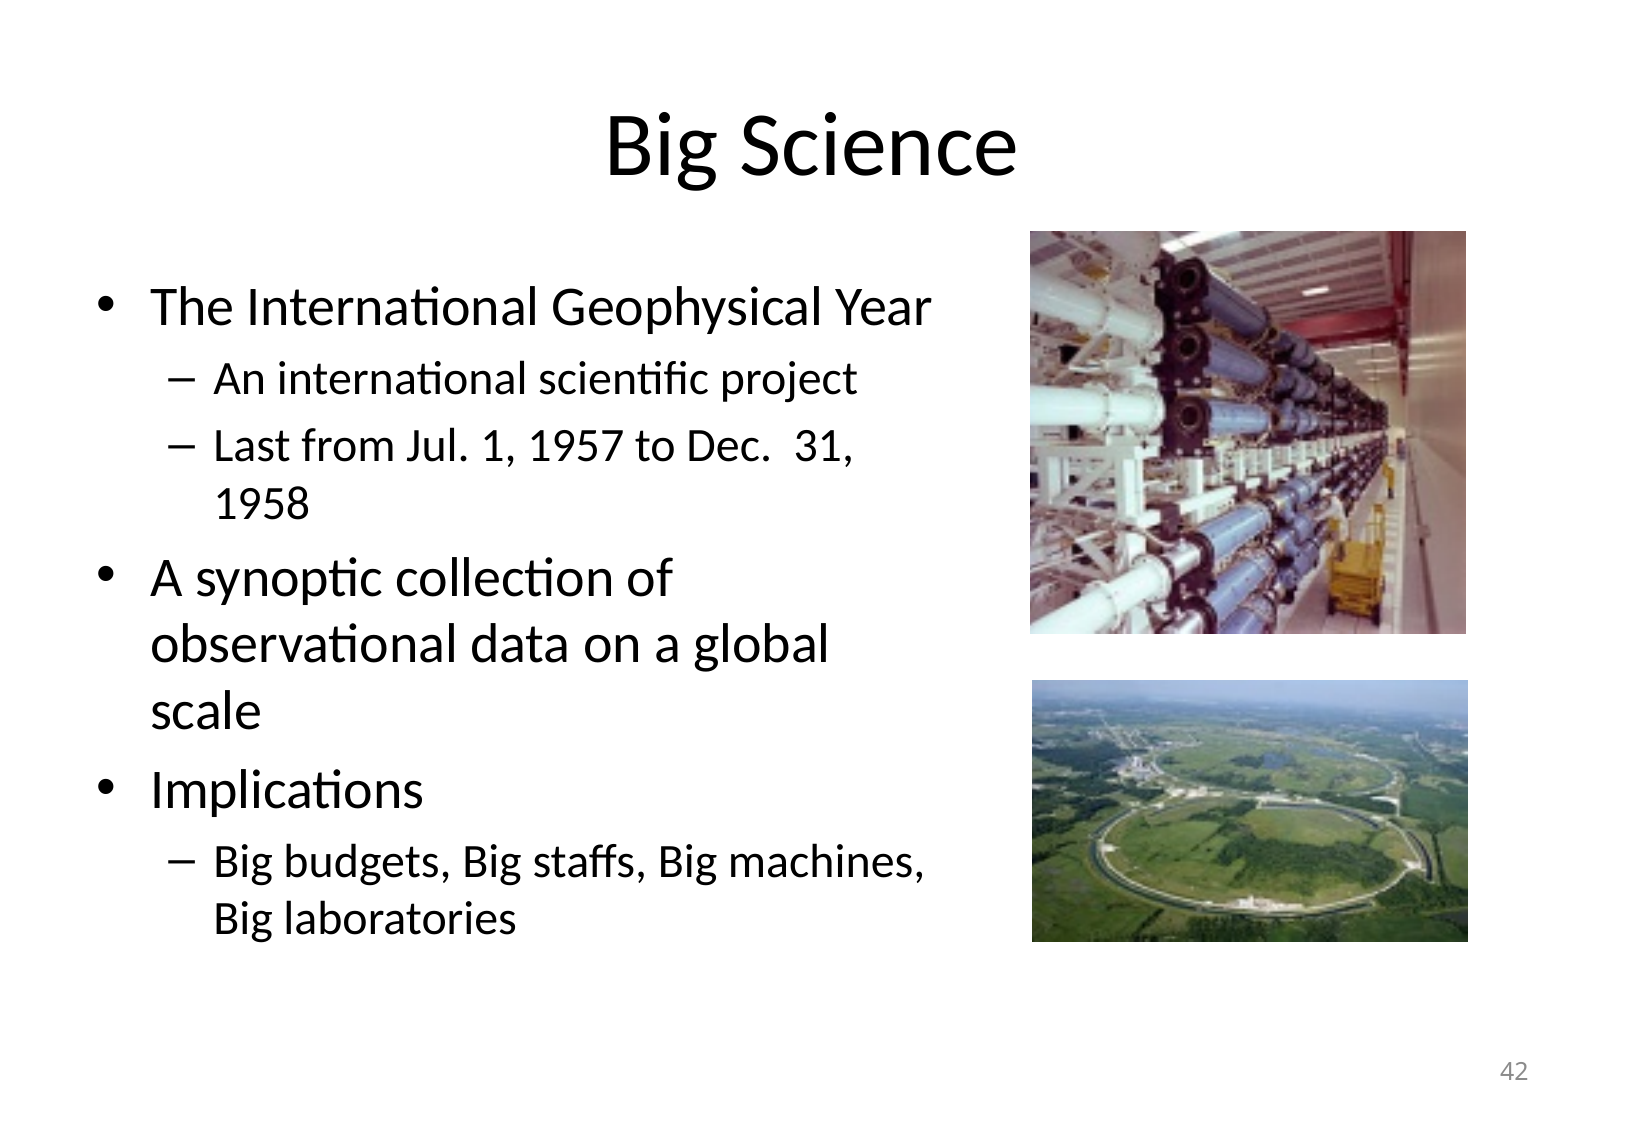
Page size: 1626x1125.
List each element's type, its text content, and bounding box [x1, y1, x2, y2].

list The International Geophysical Year An international scientific project Last from Jul. 1, 1957 to Dec. 31, 1958 A synoptic collection of observational data on a global scale Implications Big budgets, Big staffs, Big machines, Big laboratories [81, 262, 954, 1005]
slide_number 42 [1164, 1042, 1544, 1103]
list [1032, 680, 1468, 942]
title Big Science [81, 45, 1544, 233]
picture [1029, 231, 1466, 634]
